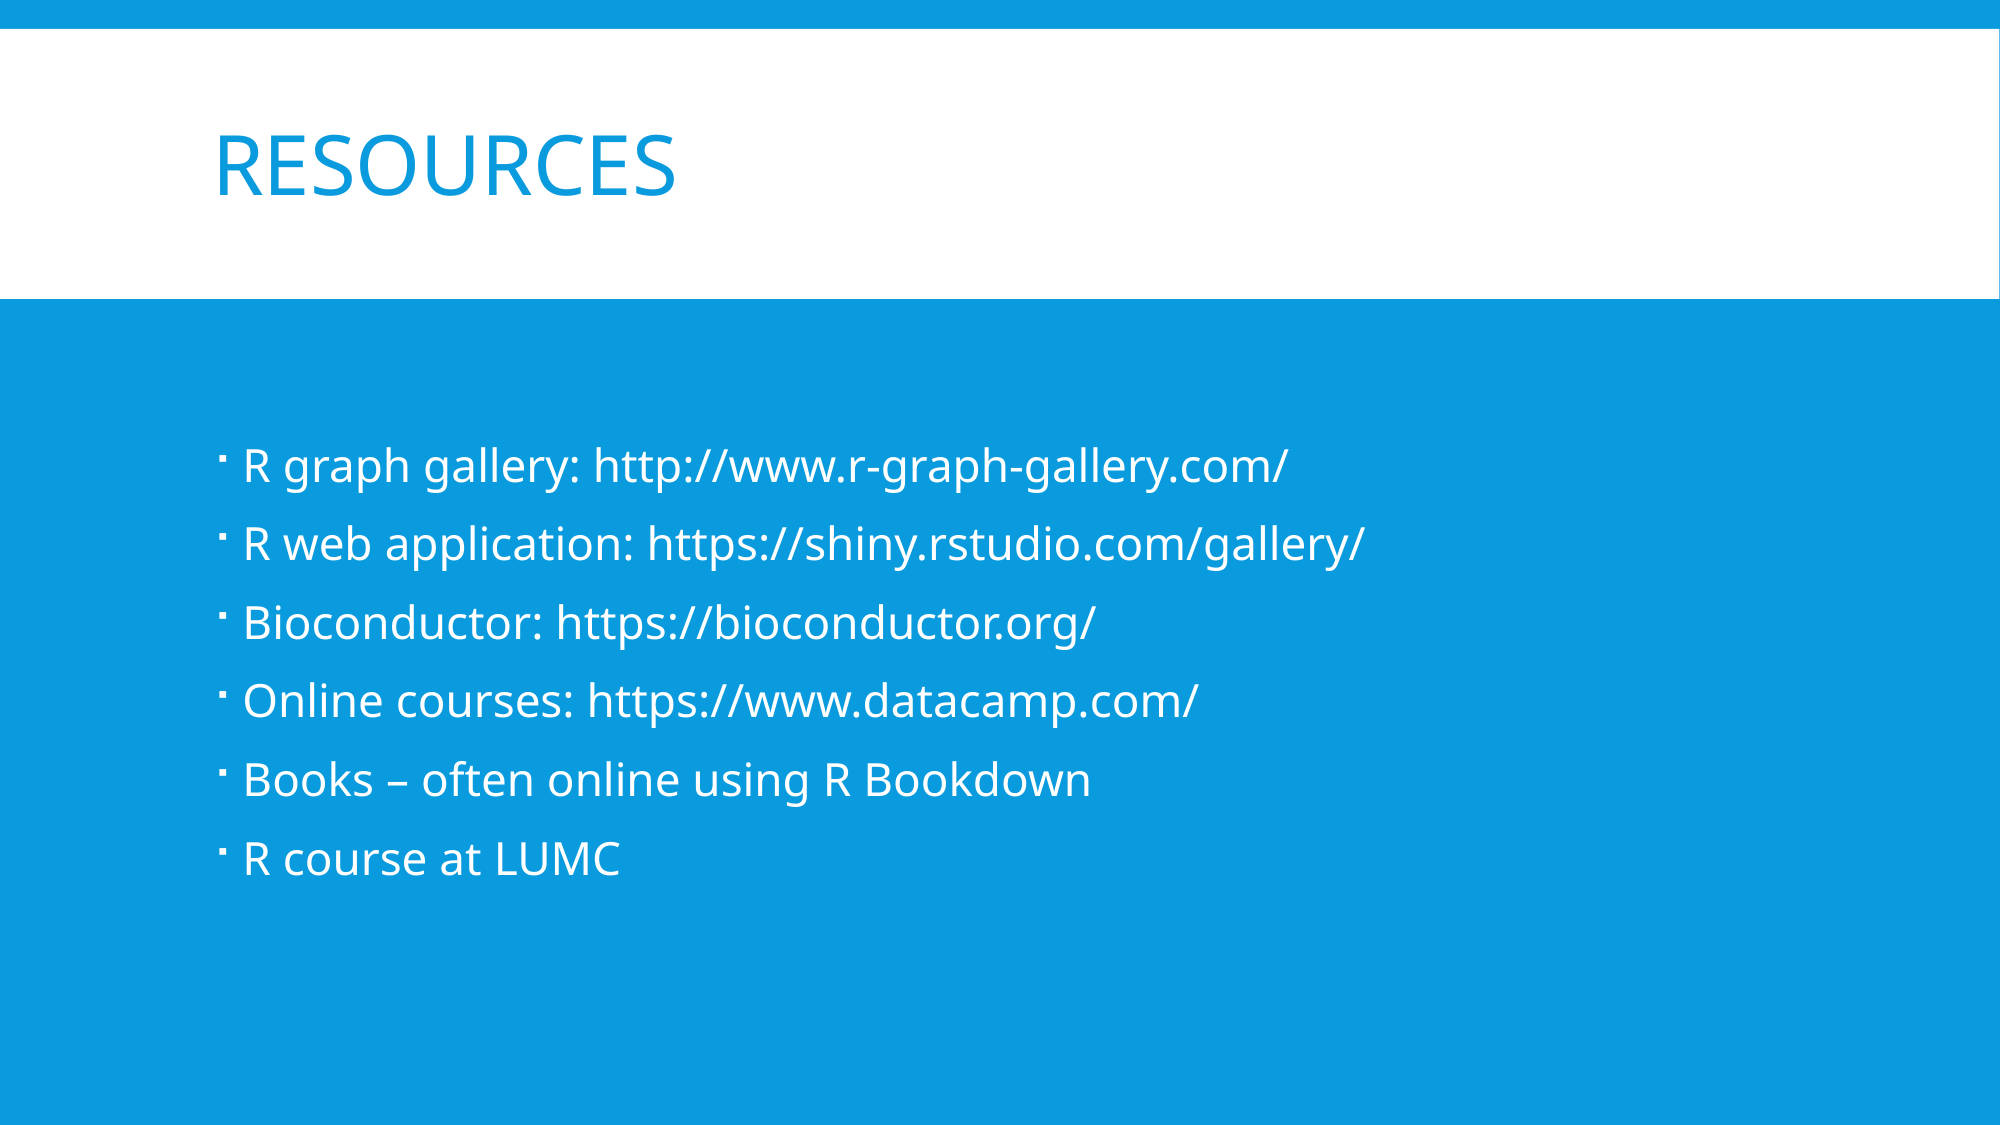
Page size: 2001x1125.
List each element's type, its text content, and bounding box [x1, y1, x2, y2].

title resources [197, 46, 1803, 295]
list R graph gallery: http://www.r-graph-gallery.com/ R web application: https://shiny.rstudio.com/gallery/ Bioconductor: https://bioconductor.org/ Online courses: https://www.datacamp.com/ Books – often online using R Bookdown R course at LUMC [197, 435, 1803, 1125]
